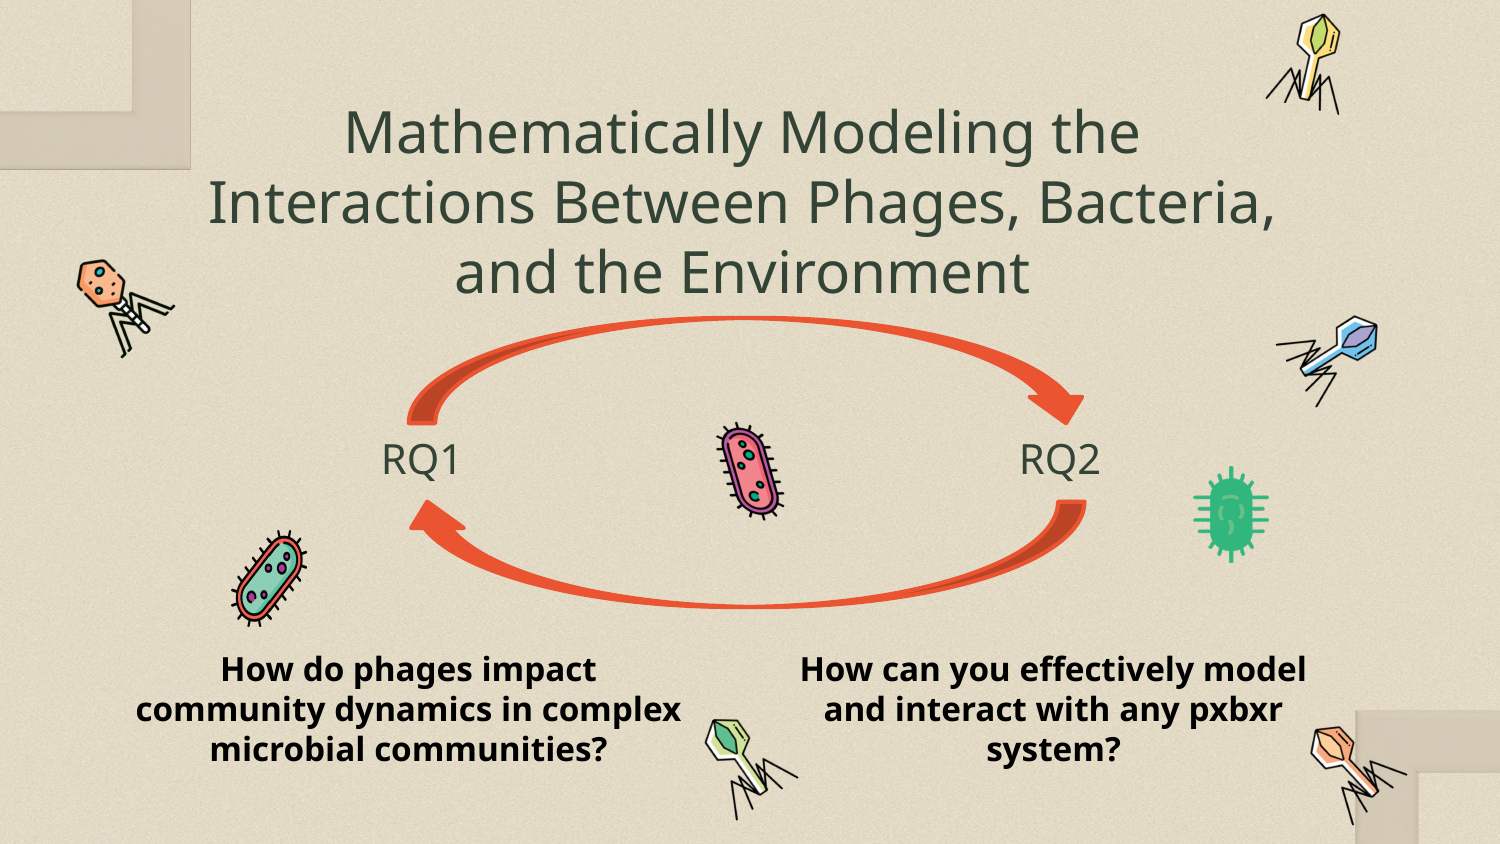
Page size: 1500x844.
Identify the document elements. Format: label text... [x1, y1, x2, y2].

text_box How can you effectively model and interact with any pxbxr system? [759, 633, 1348, 739]
text_box How do phages impact community dynamics in complex microbial communities? [114, 633, 703, 739]
text_box RQ1 [181, 432, 664, 498]
text_box [409, 499, 1087, 610]
text_box Mathematically Modeling the Interactions Between Phages, Bacteria, and the Environment [0, 80, 1493, 240]
text_box [406, 315, 1084, 426]
text_box RQ2 [819, 431, 1302, 498]
picture [0, 0, 1500, 844]
